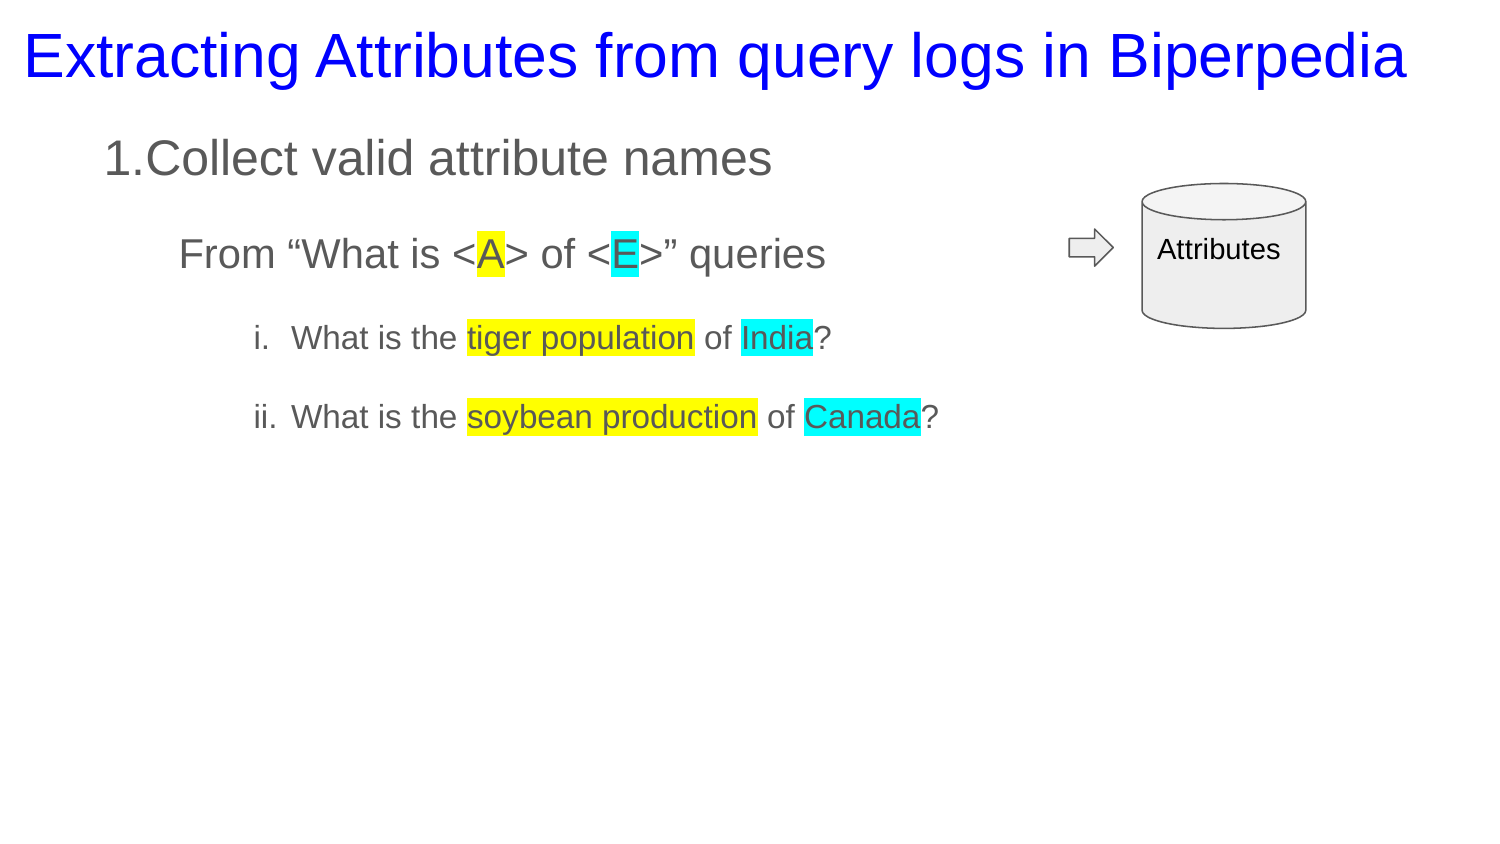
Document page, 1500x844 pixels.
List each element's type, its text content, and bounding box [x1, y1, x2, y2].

title Extracting Attributes from query logs in Biperpedia [8, 0, 1492, 94]
list Collect valid attribute names From “What is <A> of <E>” queries What is the tiger population of India? What is the soybean production of Canada? [51, 101, 1449, 377]
